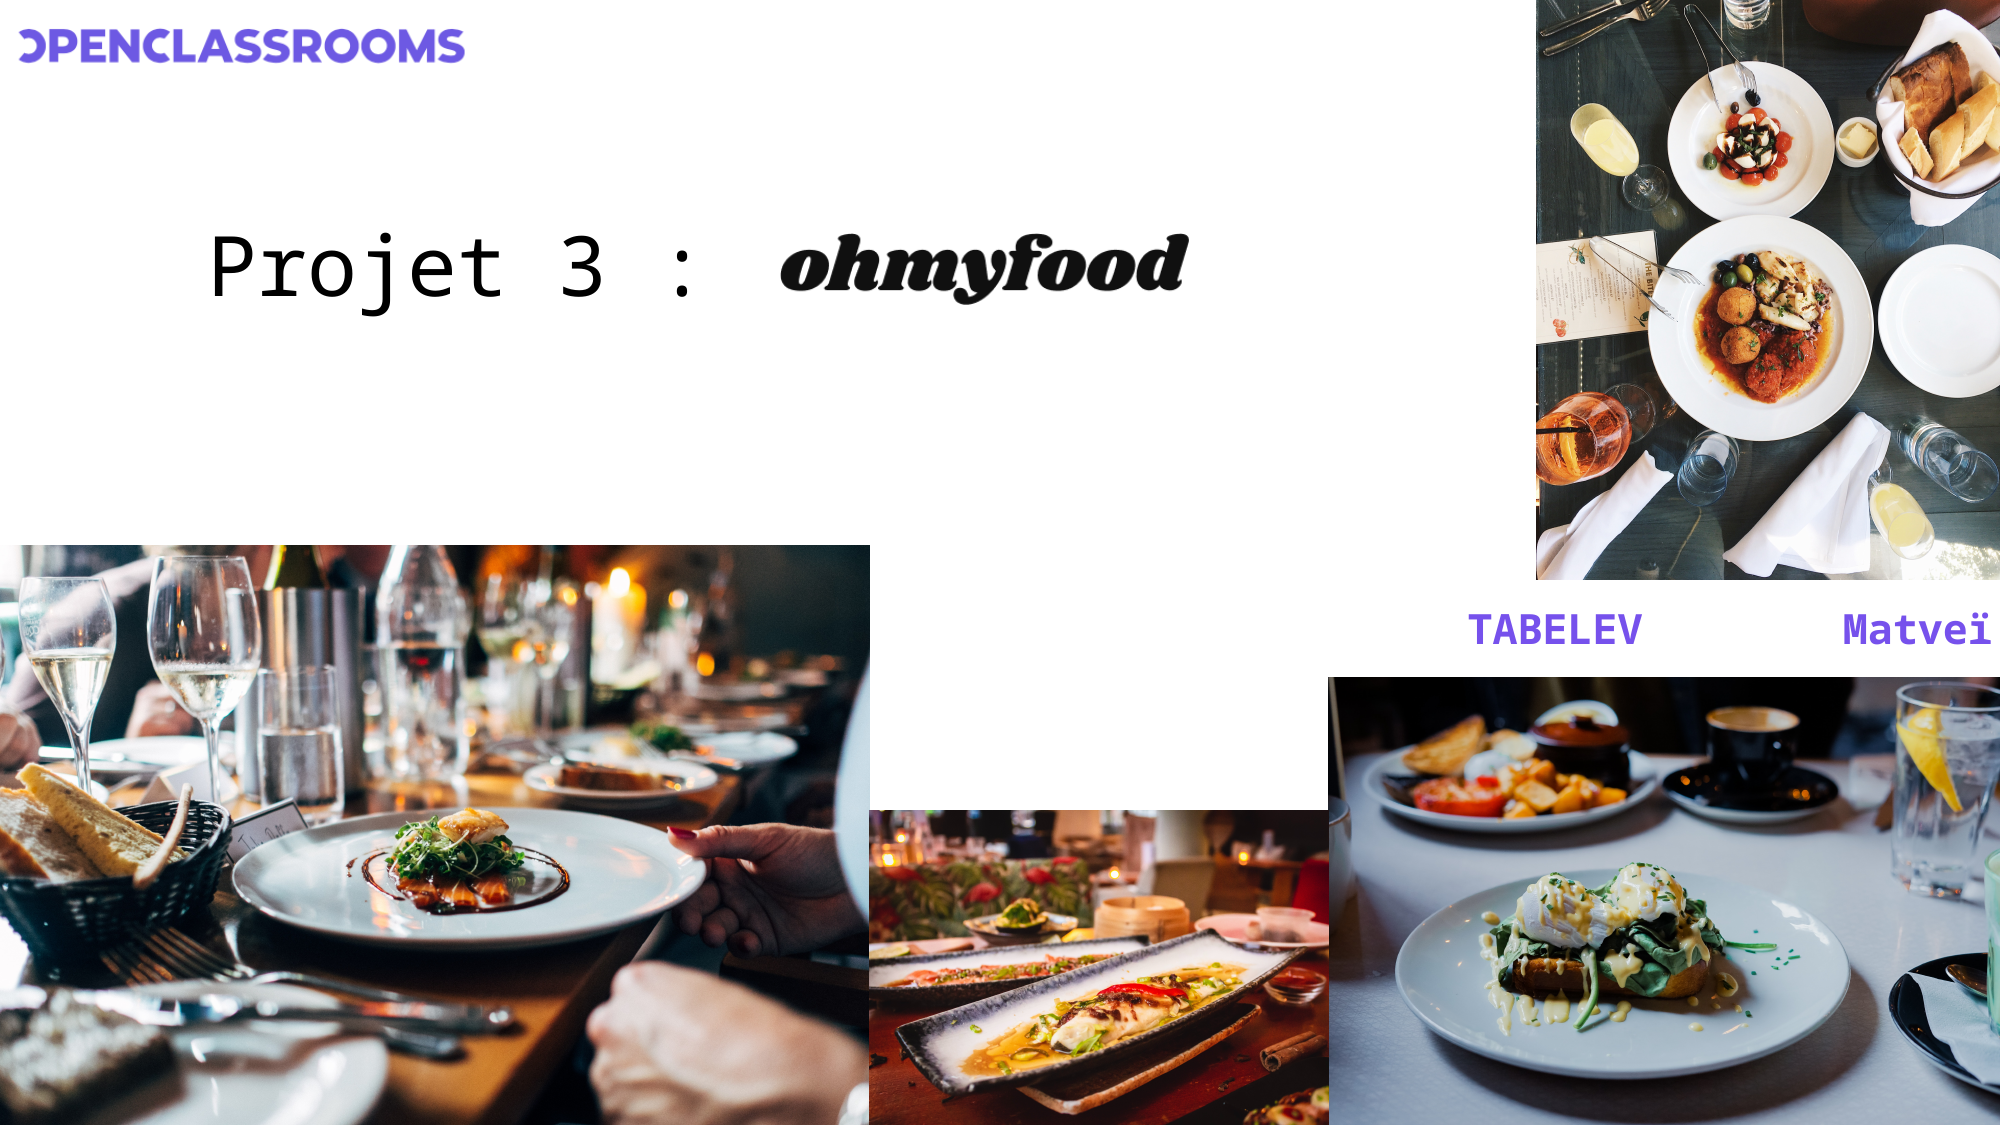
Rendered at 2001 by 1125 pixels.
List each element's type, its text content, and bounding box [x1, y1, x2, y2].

picture [0, 545, 2000, 1125]
picture [1536, 0, 2000, 580]
text_box TABELEV Matveï [1452, 595, 2000, 661]
picture [780, 233, 1189, 305]
picture [0, 9, 500, 108]
title Projet 3 : [40, 170, 874, 322]
